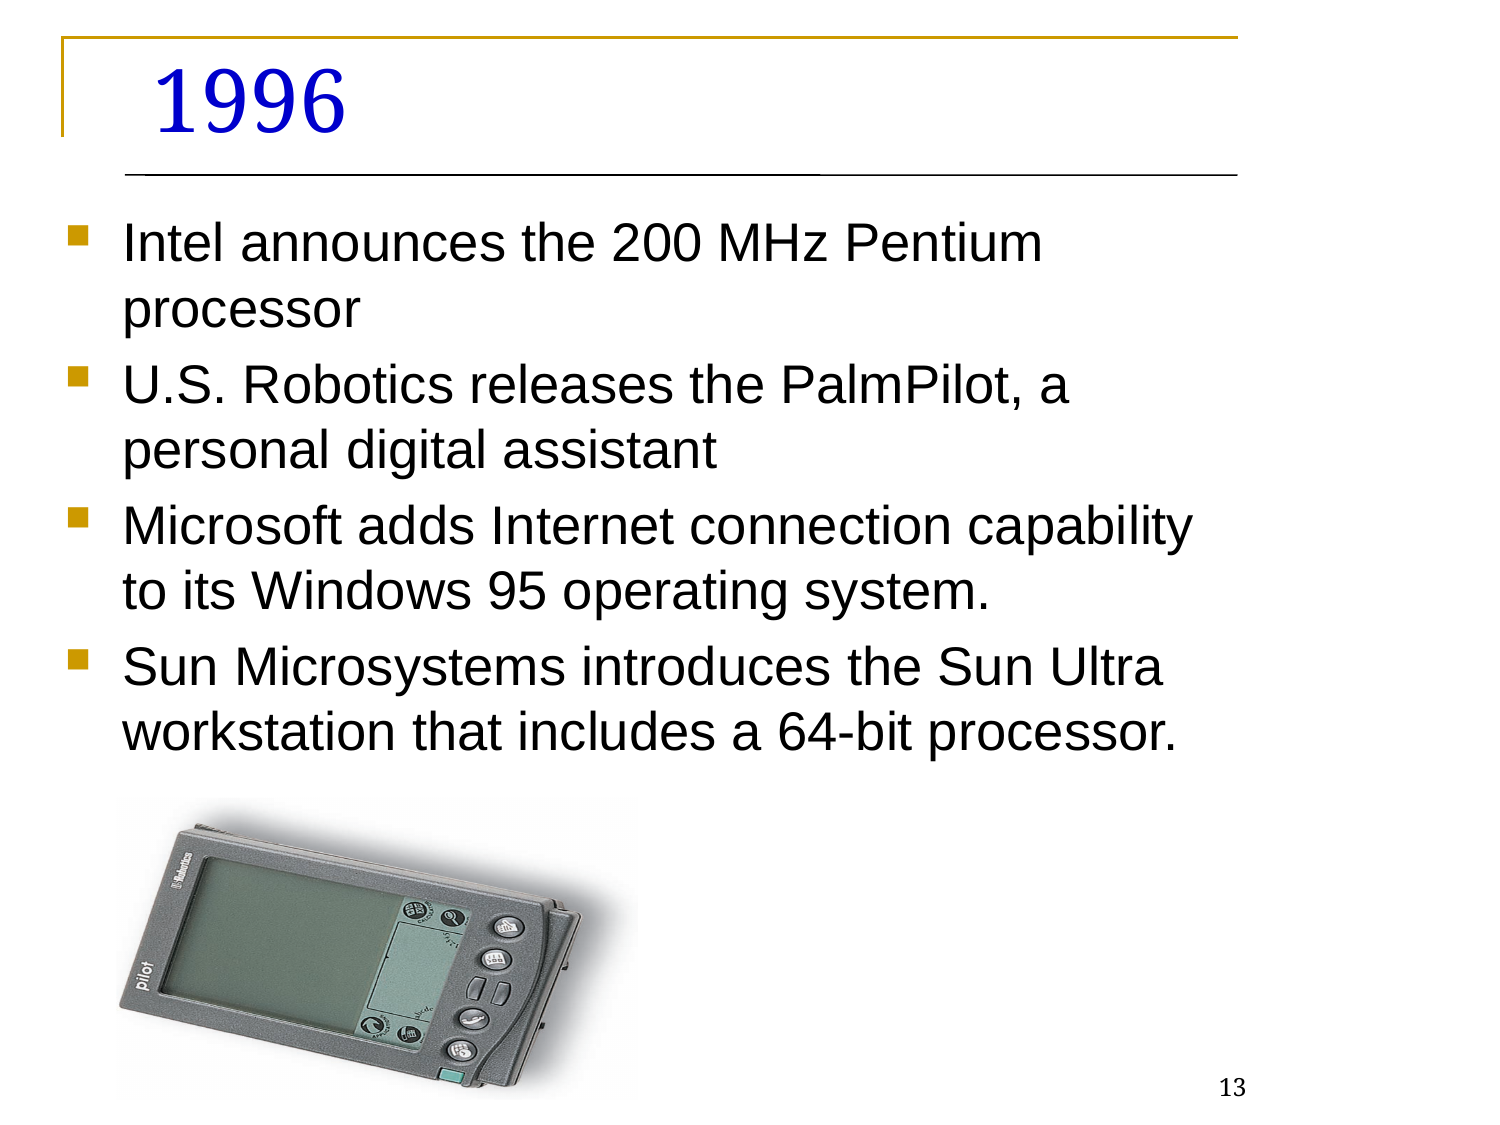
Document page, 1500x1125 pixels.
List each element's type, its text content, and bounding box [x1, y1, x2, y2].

picture [117, 687, 638, 1125]
list Intel announces the 200 MHz Pentium processor U.S. Robotics releases the PalmPilot, a personal digital assistant Microsoft adds Internet connection capability to its Windows 95 operating system. Sun Microsystems introduces the Sun Ultra workstation that includes a 64-bit processor. [49, 199, 1251, 776]
title 1996 [137, 37, 1251, 188]
text_box 13 [912, 1050, 1262, 1113]
